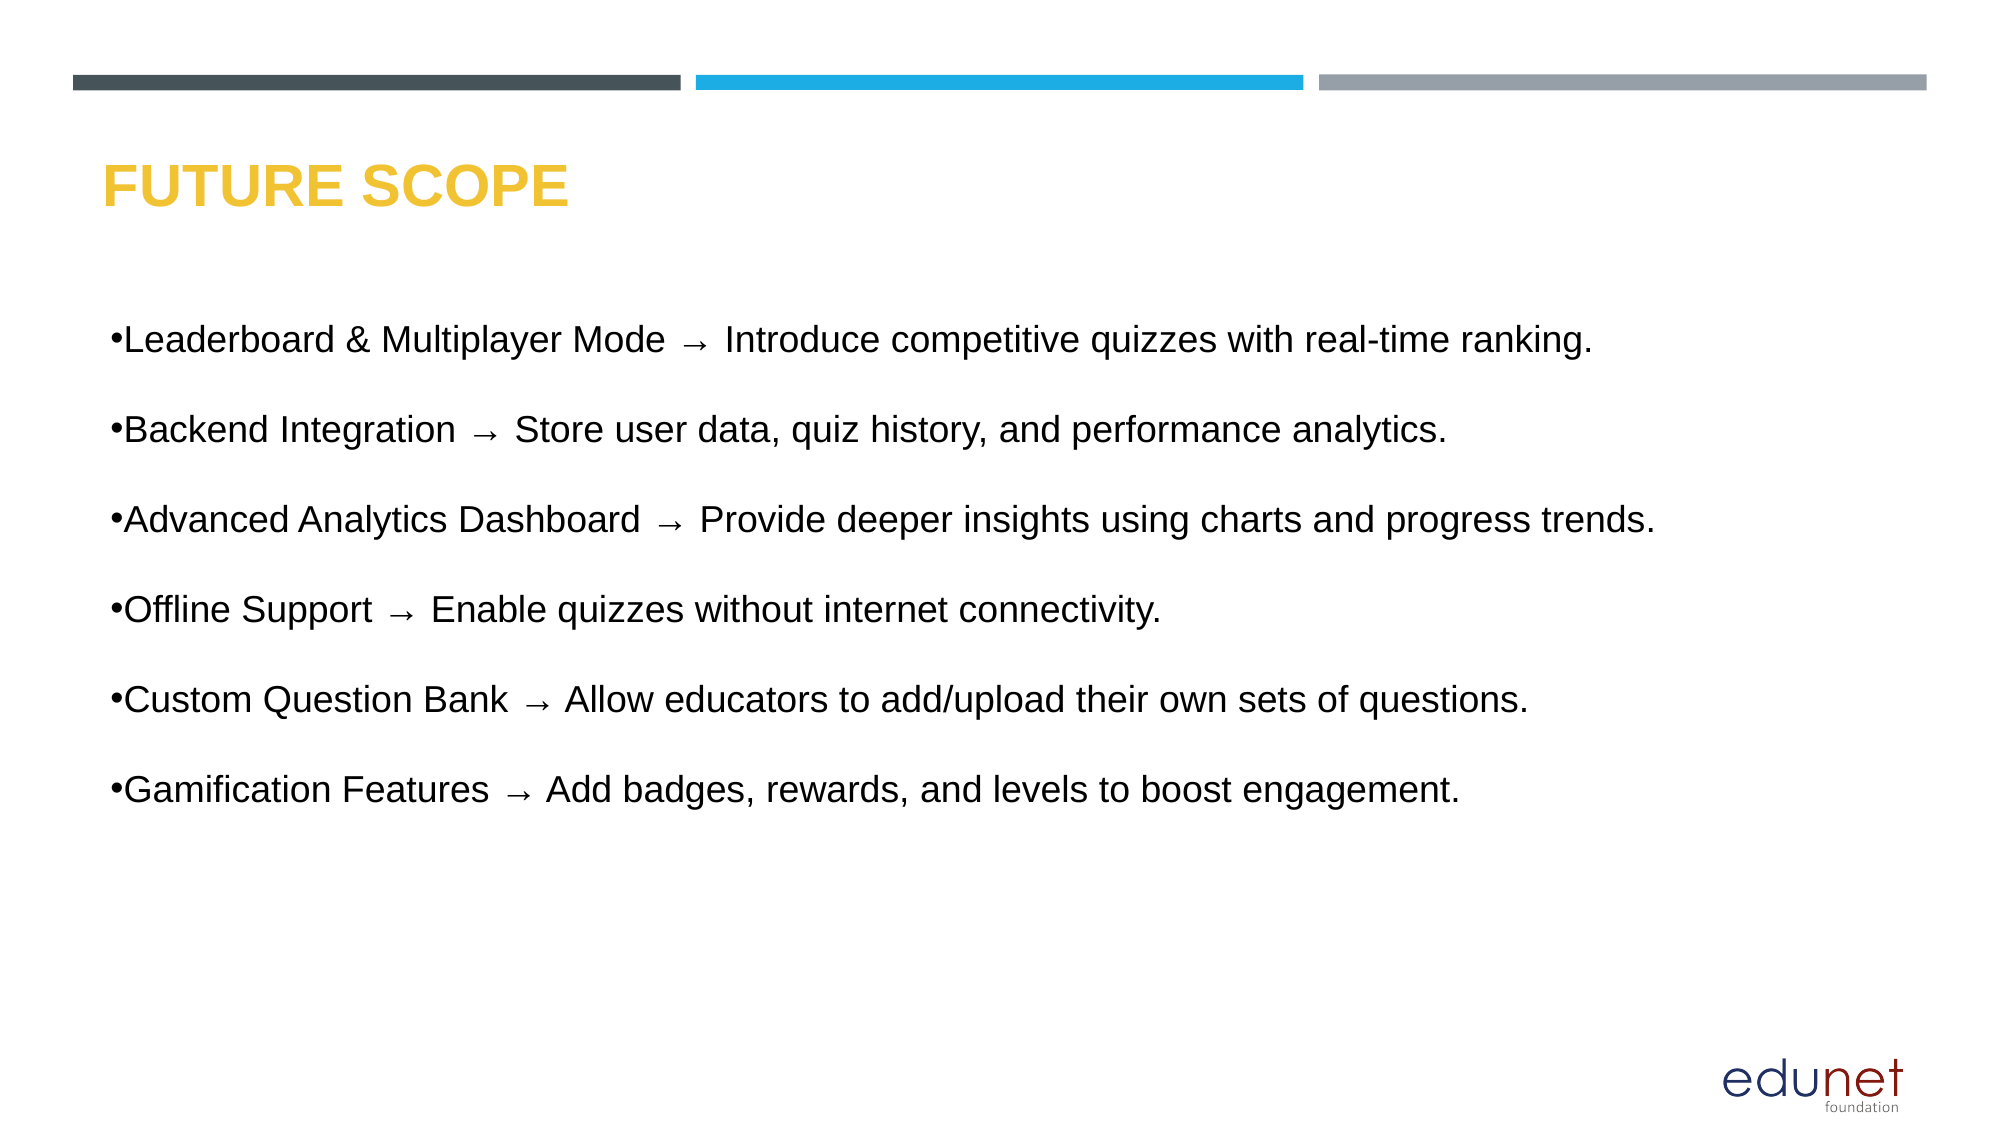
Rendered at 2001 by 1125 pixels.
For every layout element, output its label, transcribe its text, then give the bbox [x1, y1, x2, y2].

text_box FUTURE SCOPE [87, 138, 1898, 226]
picture [1719, 1056, 1905, 1116]
list Leaderboard & Multiplayer Mode → Introduce competitive quizzes with real-time ranking. Backend Integration → Store user data, quiz history, and performance analytics. Advanced Analytics Dashboard → Provide deeper insights using charts and progress trends. Offline Support → Enable quizzes without internet connectivity. Custom Question Bank → Allow educators to add/upload their own sets of questions. Gamification Features → Add badges, rewards, and levels to boost engagement. [95, 236, 1905, 889]
